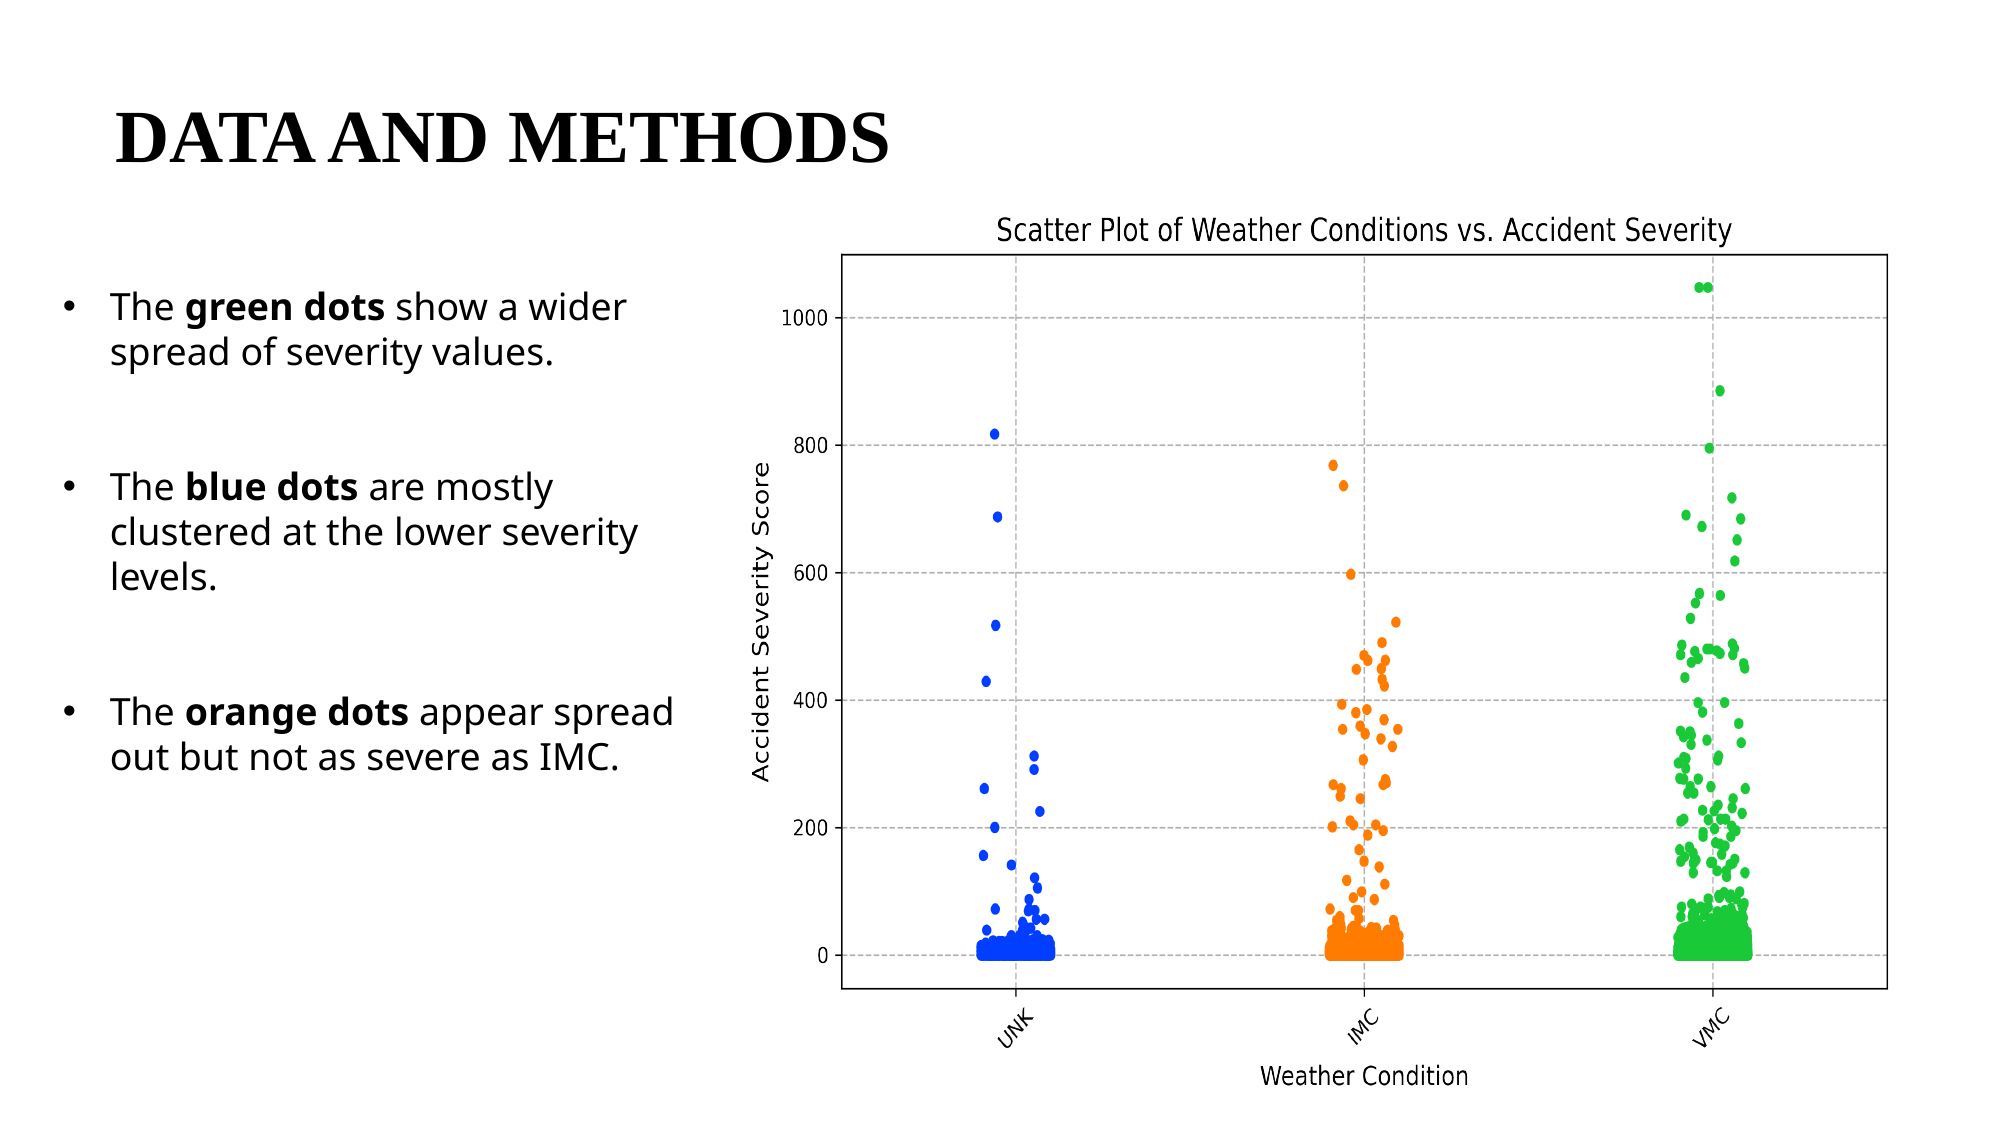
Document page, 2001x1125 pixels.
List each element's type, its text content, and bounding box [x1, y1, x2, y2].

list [738, 200, 1900, 1106]
title DATA AND METHODS [100, 90, 1849, 276]
text_box The green dots show a wider spread of severity values. The blue dots are mostly clustered at the lower severity levels. The orange dots appear spread out but not as severe as IMC. [48, 275, 715, 831]
